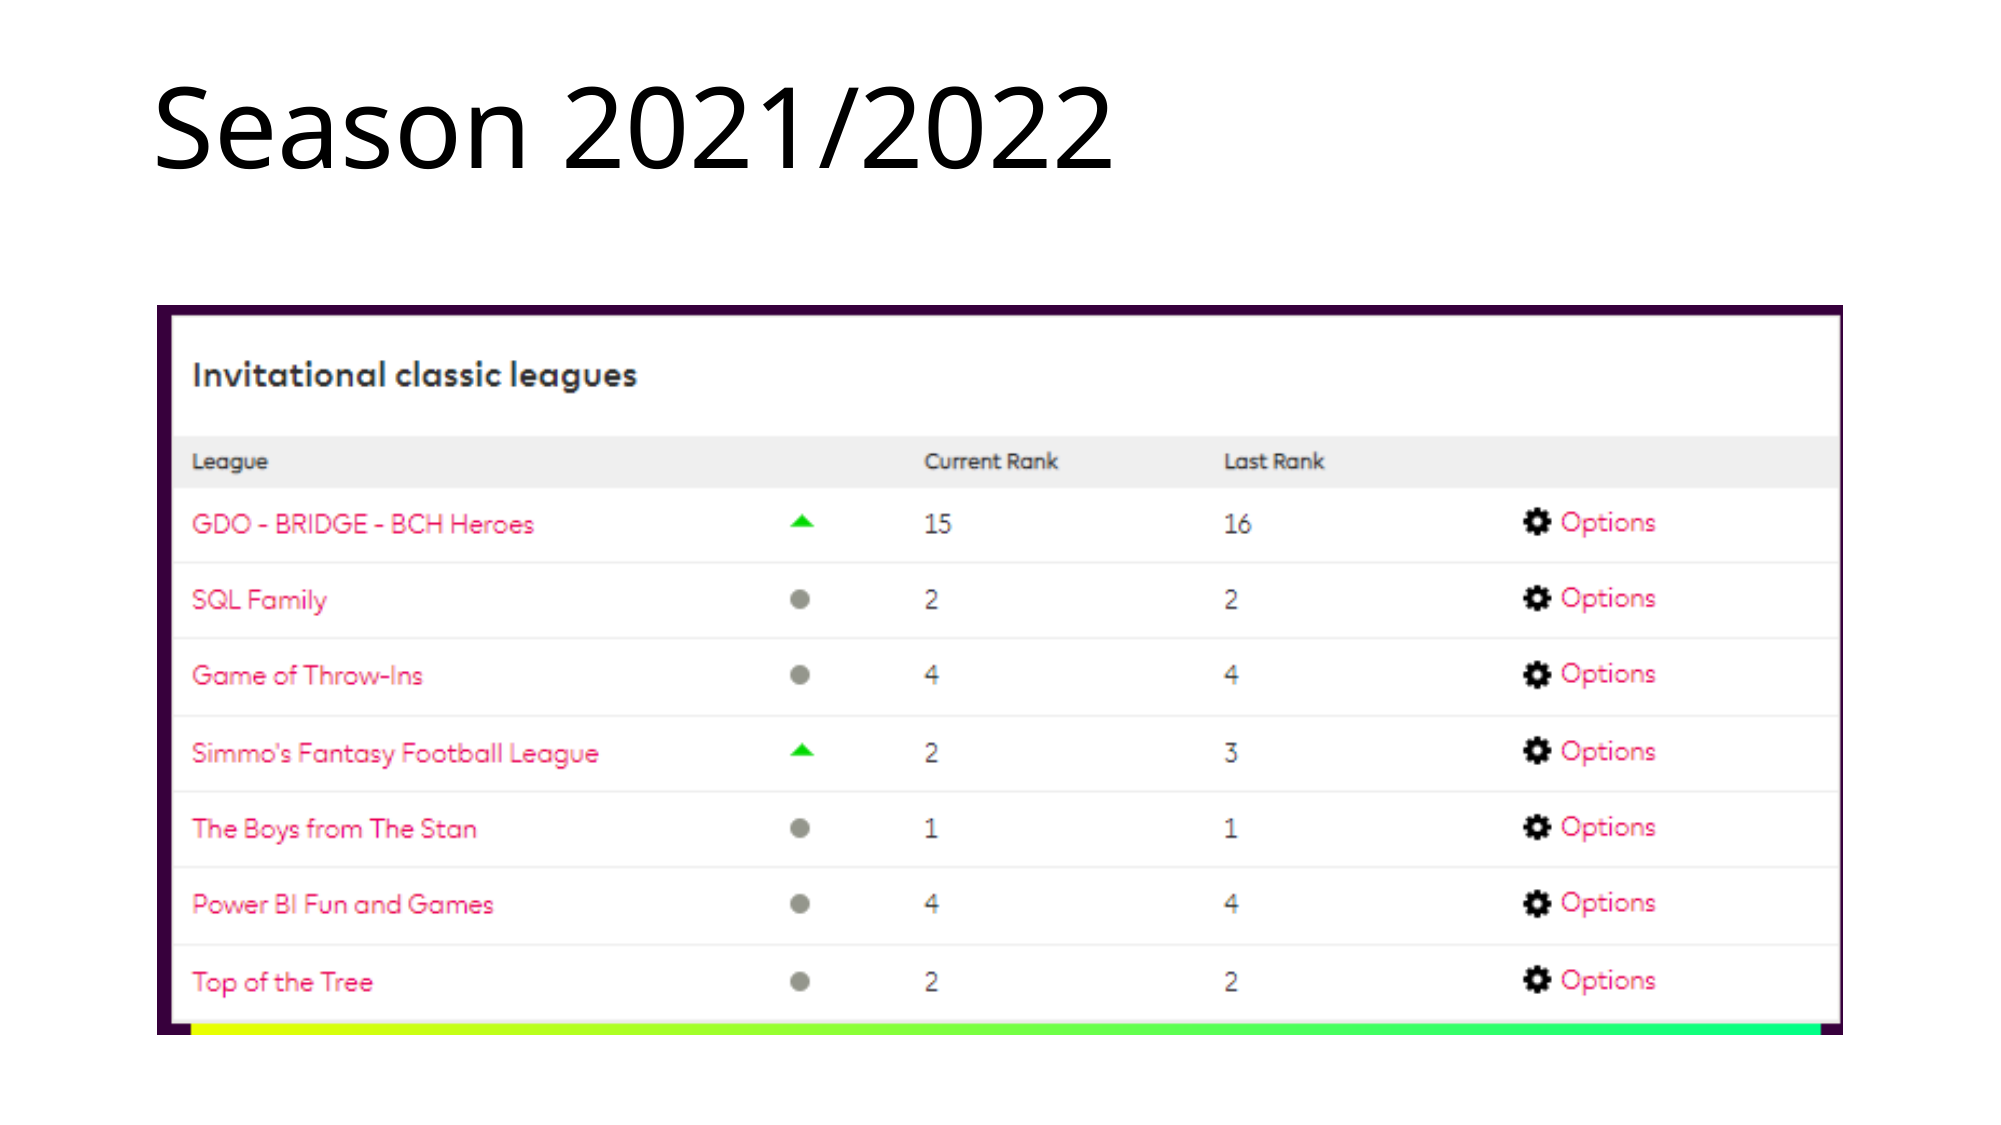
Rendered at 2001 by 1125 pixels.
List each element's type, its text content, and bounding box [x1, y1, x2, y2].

title Season 2021/2022 [137, 47, 1863, 201]
picture [157, 305, 1843, 1035]
